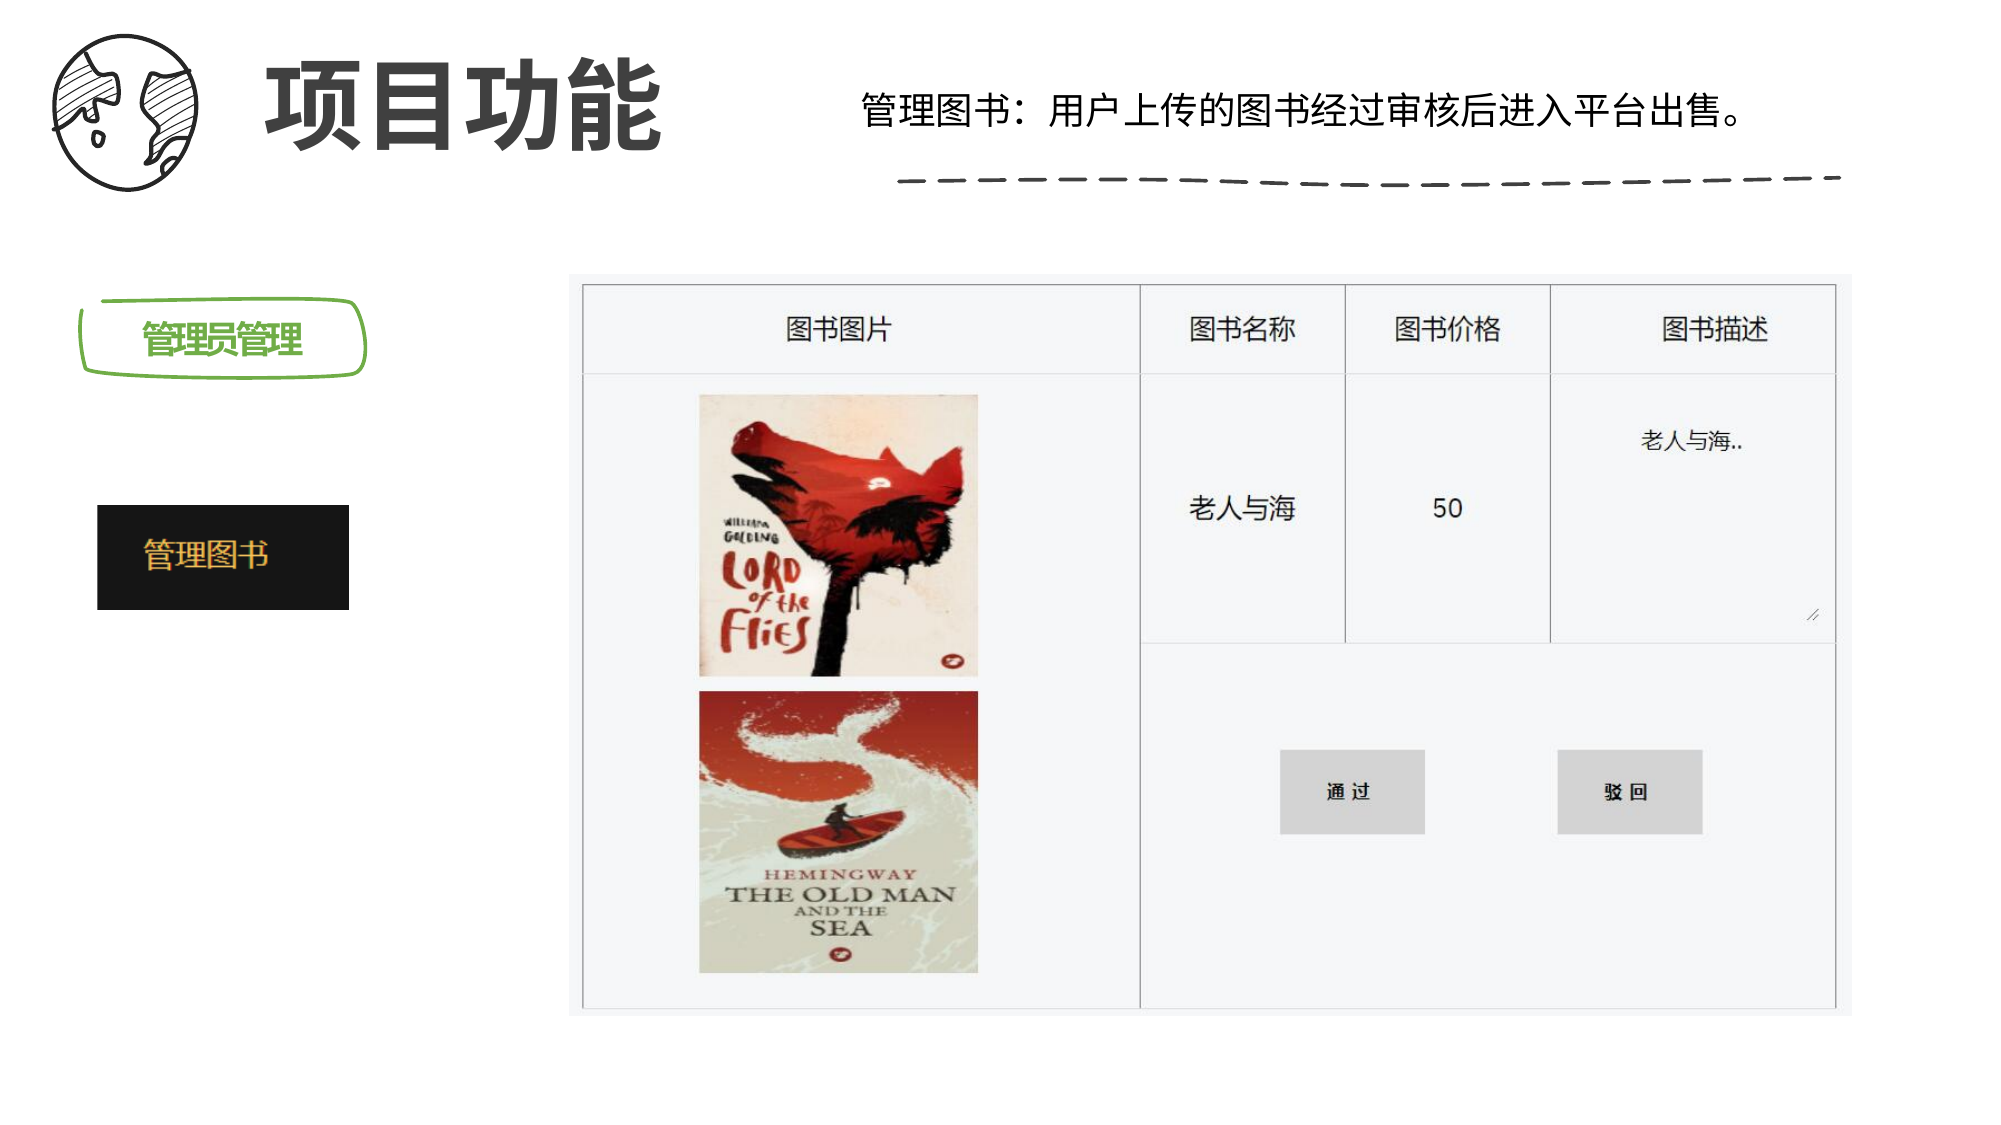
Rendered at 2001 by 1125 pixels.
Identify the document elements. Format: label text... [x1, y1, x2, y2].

text_box [897, 176, 1841, 187]
picture [569, 274, 1852, 1016]
text_box 项目功能 [248, 35, 679, 170]
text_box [50, 36, 201, 188]
picture [97, 505, 349, 610]
text_box 管理员管理 [78, 297, 367, 379]
text_box 管理图书：用户上传的图书经过审核后进入平台出售。 [845, 79, 1852, 140]
